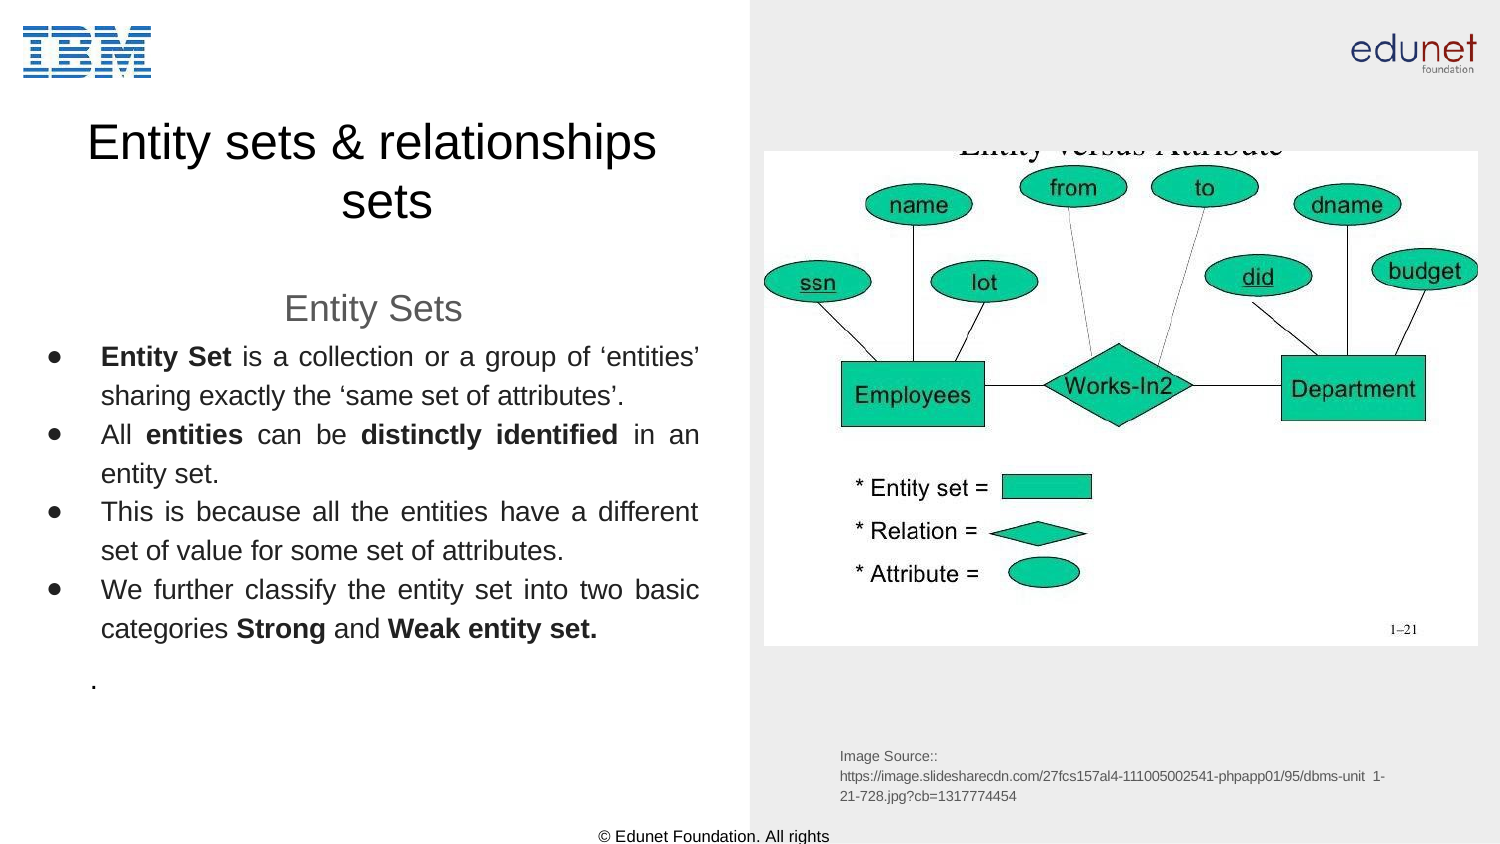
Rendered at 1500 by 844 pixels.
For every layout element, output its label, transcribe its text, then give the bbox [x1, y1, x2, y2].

picture [23, 26, 151, 78]
title Entity sets & relationships sets [84, 105, 659, 252]
picture [763, 151, 1478, 647]
footer © Edunet Foundation. All rights reserved. [596, 825, 744, 844]
text_box Entity Sets Entity Set is a collection or a group of ‘entities’ sharing exactly the ‘same set of attributes’. All entities can be distinctly identified in an entity set. This is because all the entities have a different set of value for some set of attributes. We further classify the entity set into two basic categories Strong and Weak entity set. . [44, 269, 711, 696]
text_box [749, 0, 1500, 844]
